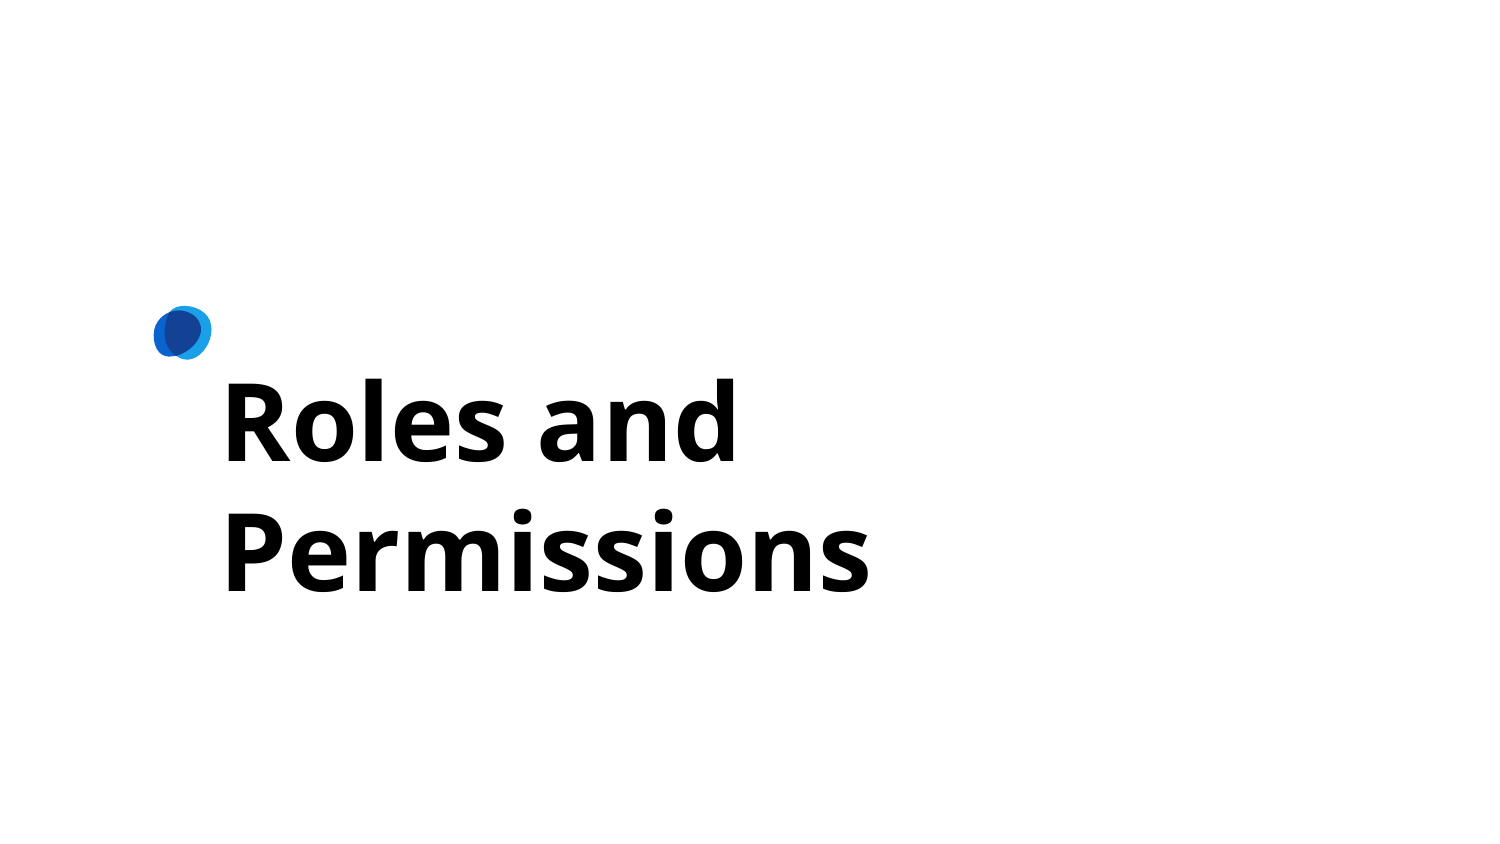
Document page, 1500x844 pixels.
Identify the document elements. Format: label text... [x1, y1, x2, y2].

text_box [150, 302, 225, 373]
text_box Roles and Permissions [219, 338, 1294, 467]
